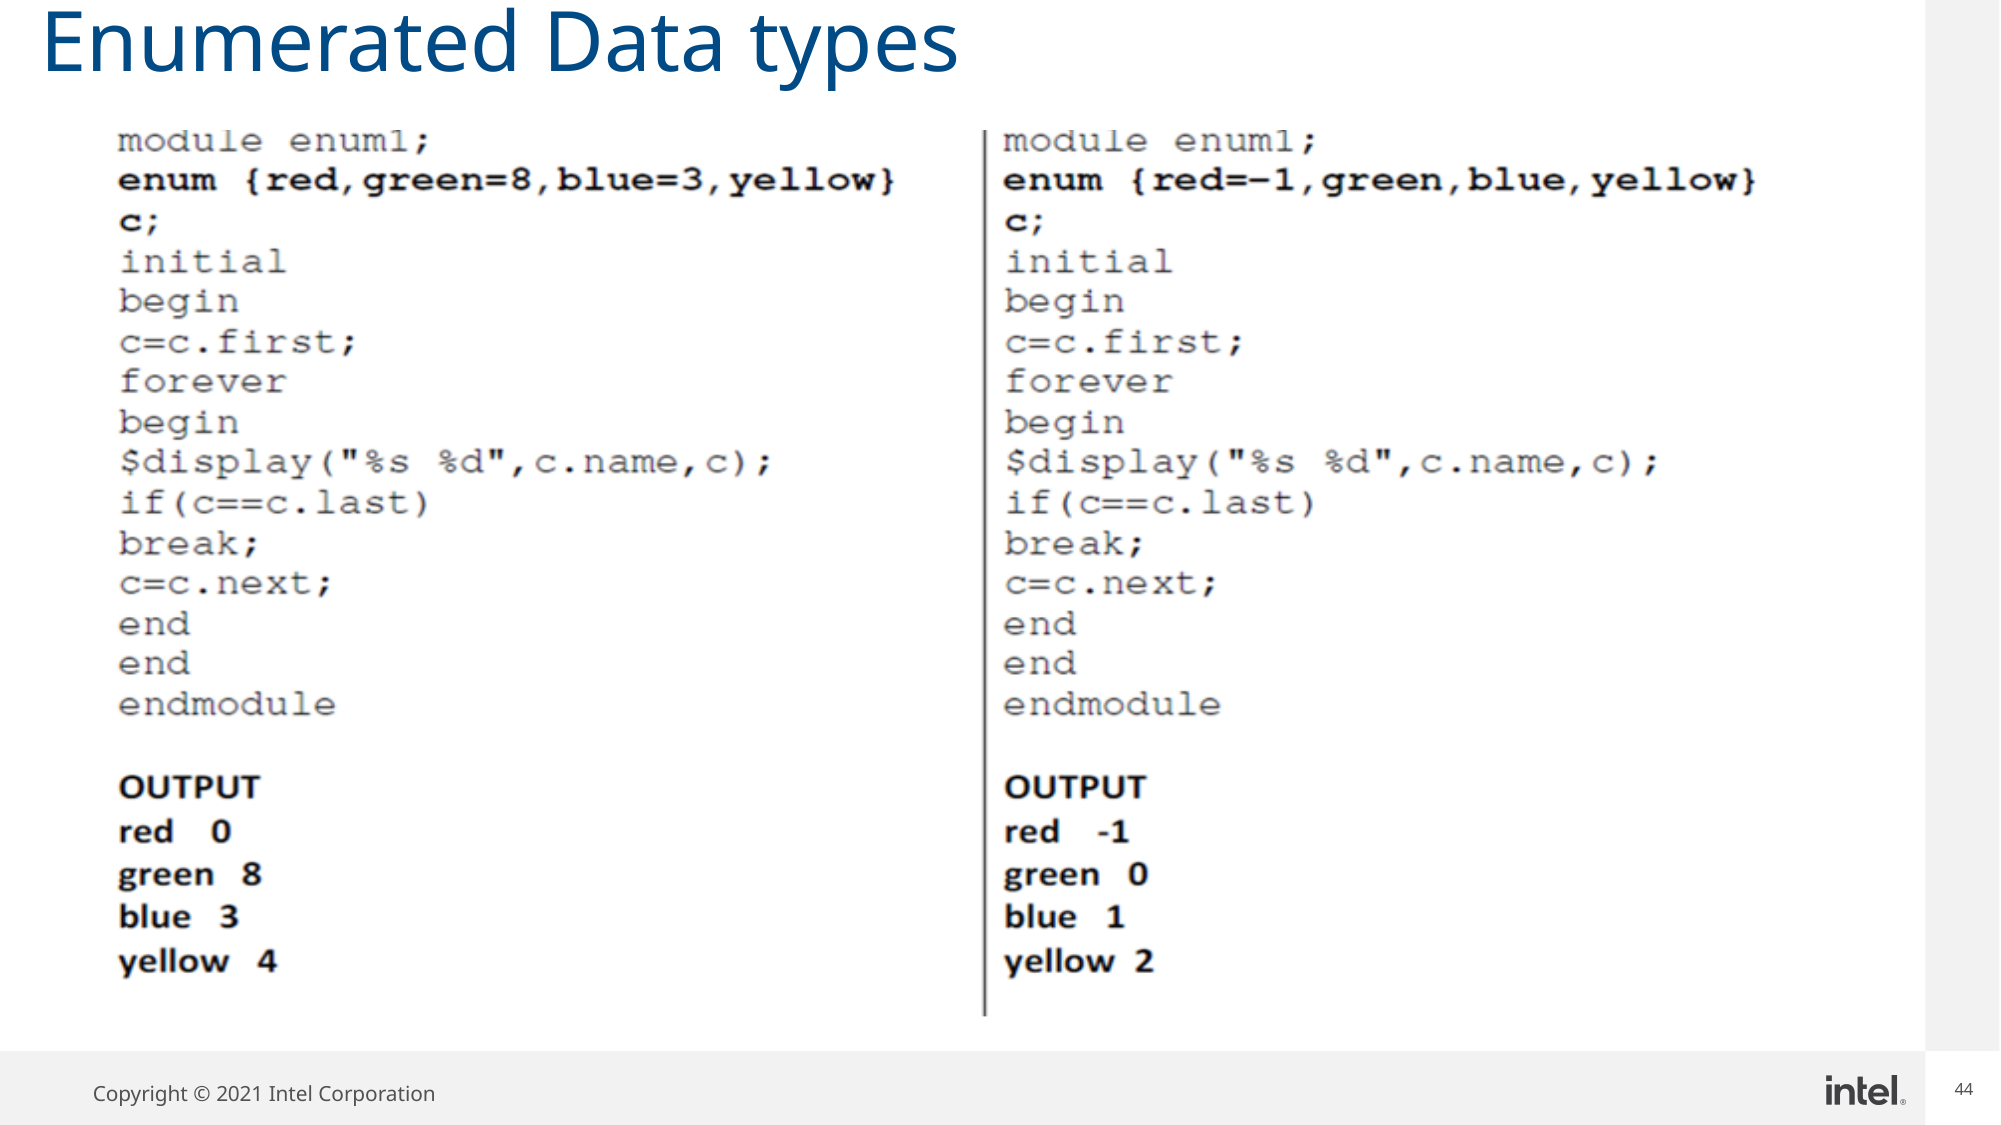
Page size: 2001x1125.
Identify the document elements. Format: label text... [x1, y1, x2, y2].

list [110, 130, 1786, 1026]
picture [1826, 1075, 1906, 1105]
title Enumerated Data types [39, 0, 1841, 146]
